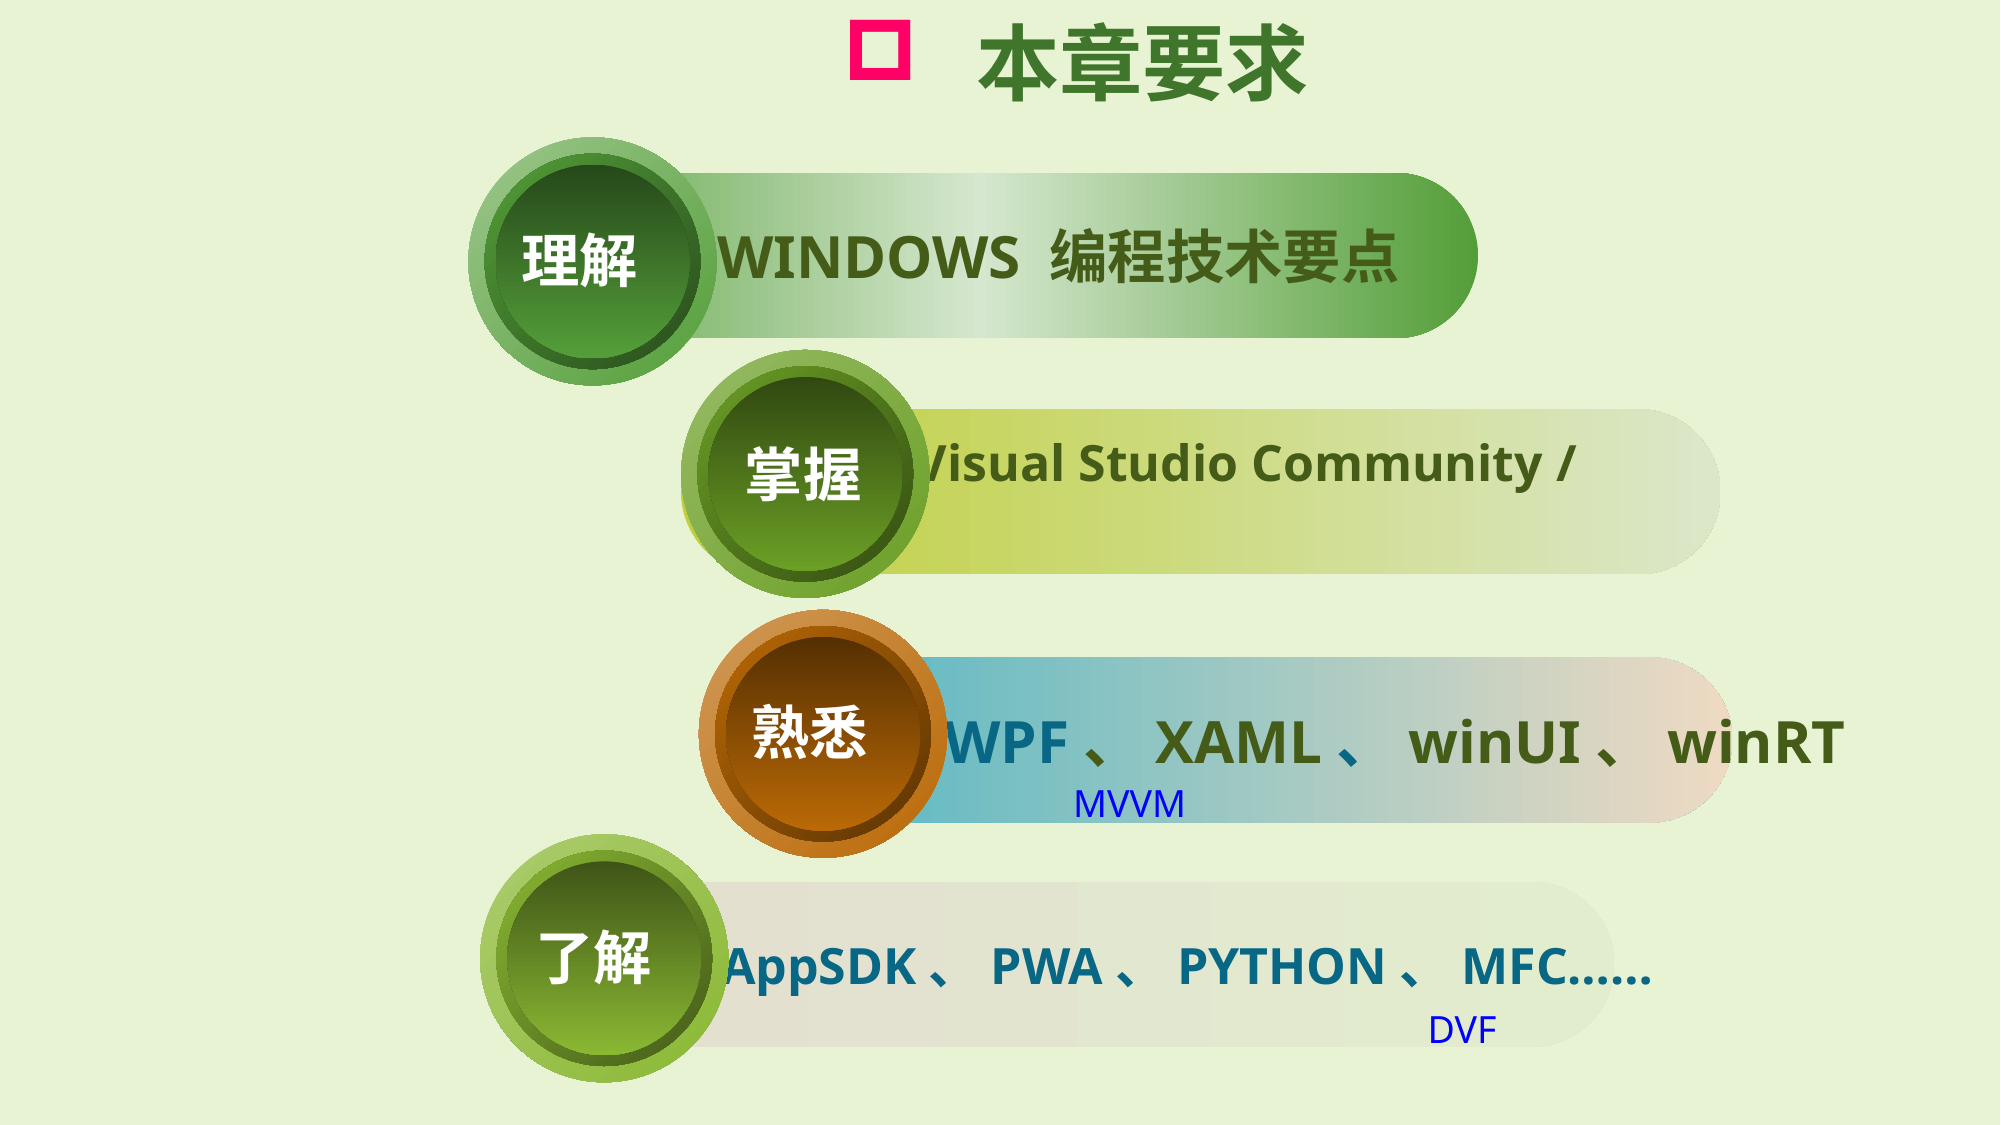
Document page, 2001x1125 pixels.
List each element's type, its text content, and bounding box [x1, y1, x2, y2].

text_box WPF、XAML、winUI、winRT [948, 657, 1733, 823]
text_box Visual Studio Community / Code [930, 409, 1721, 575]
text_box DVF [1366, 990, 1559, 1059]
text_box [480, 834, 729, 1083]
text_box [698, 609, 948, 858]
text_box WINDOWS 编程技术要点 [717, 172, 1479, 339]
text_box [681, 349, 930, 598]
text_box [468, 137, 717, 386]
text_box MVVM [987, 763, 1272, 832]
text_box 本章要求 [754, 0, 1399, 126]
text_box AppSDK、PWA、PYTHON、MFC…… [729, 881, 1615, 1048]
